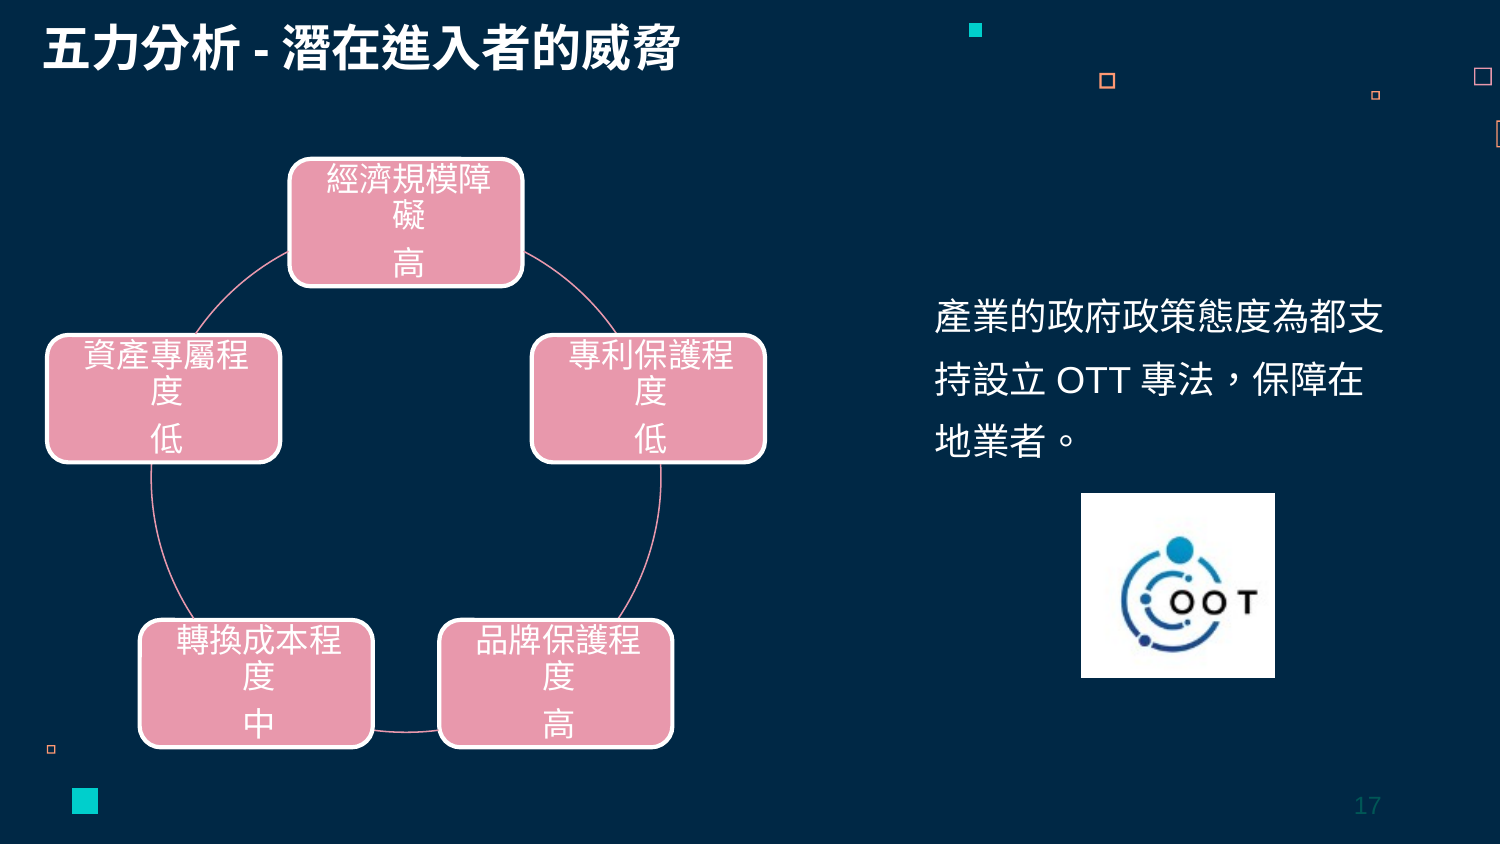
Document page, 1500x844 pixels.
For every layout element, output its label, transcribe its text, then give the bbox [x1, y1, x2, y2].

picture [1080, 492, 1276, 678]
title 五力分析-潛在進入者的威脅 [26, 11, 702, 92]
text_box 產業的政府政策態度為都支持設立OTT專法，保障在地業者。 [919, 268, 1417, 471]
slide_number 17 [1059, 782, 1397, 828]
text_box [0, 158, 844, 757]
